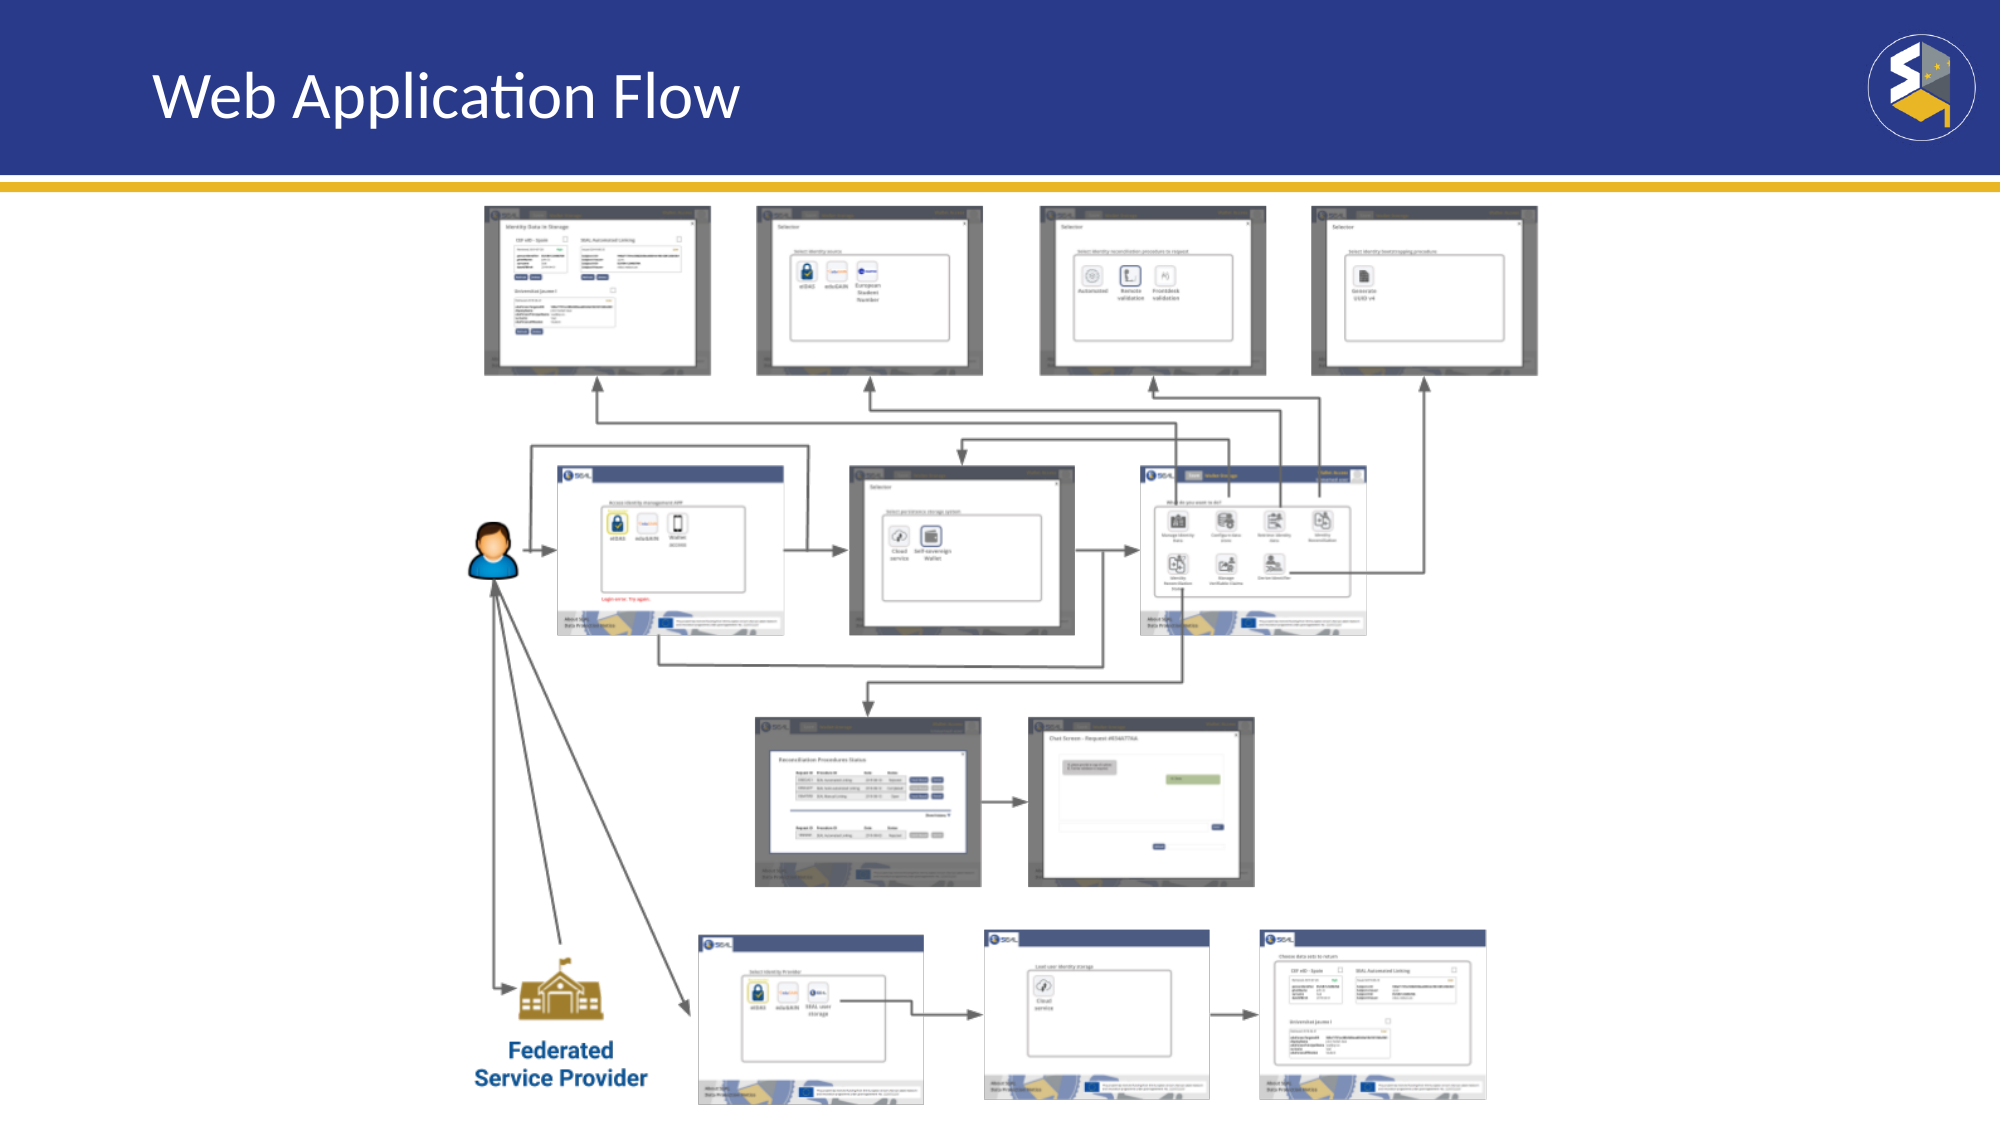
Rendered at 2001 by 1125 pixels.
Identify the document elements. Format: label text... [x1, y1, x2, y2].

picture [438, 191, 1586, 1125]
picture [1863, 28, 1981, 147]
title Web Application Flow [137, 28, 1863, 166]
